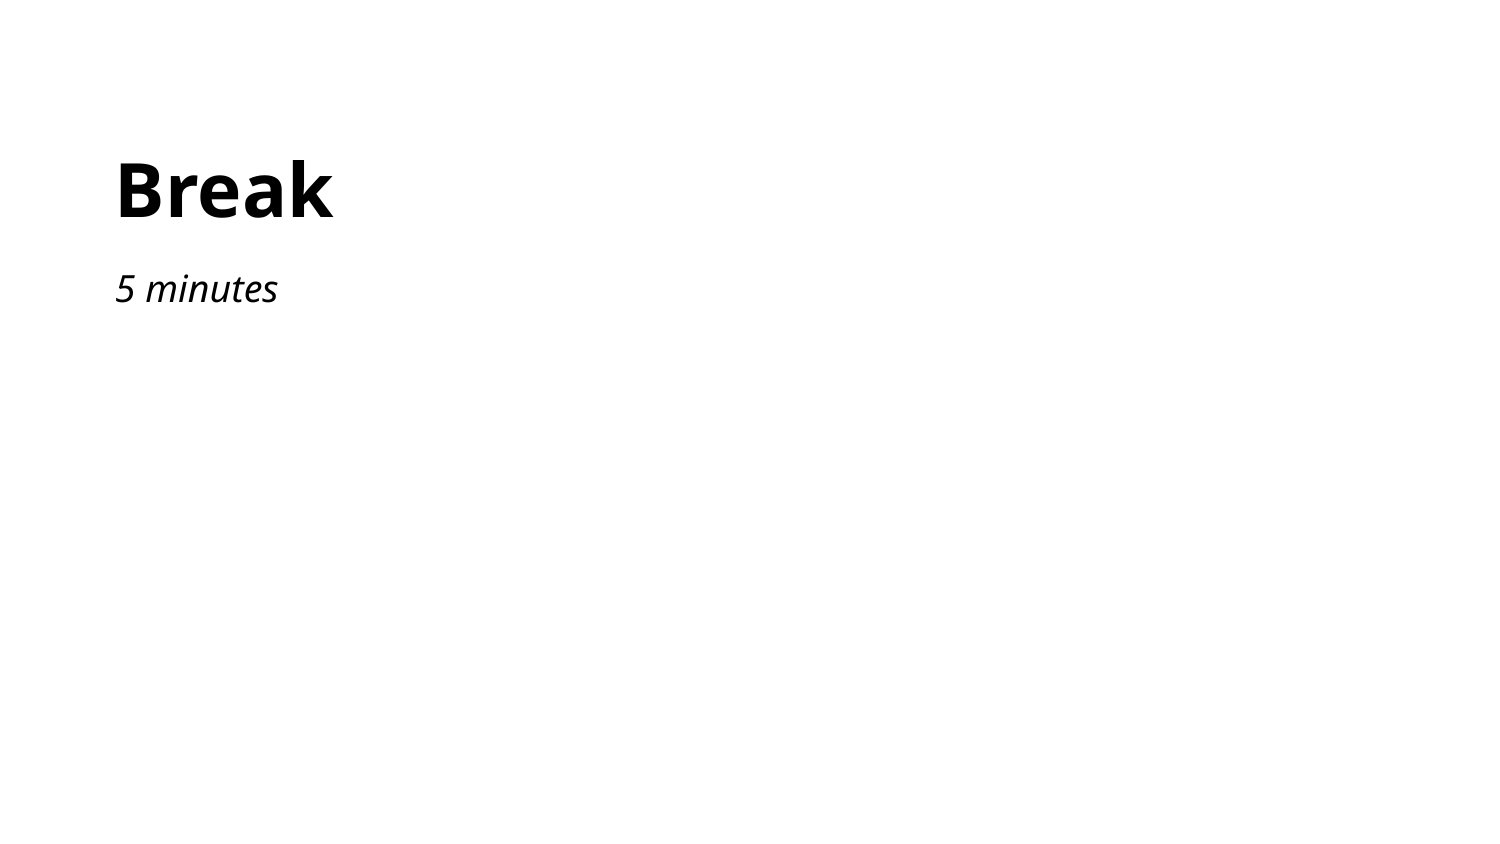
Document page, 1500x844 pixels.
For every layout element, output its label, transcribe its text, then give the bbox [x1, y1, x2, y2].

text_box Break [99, 133, 1113, 224]
text_box 5 minutes [99, 257, 1287, 318]
